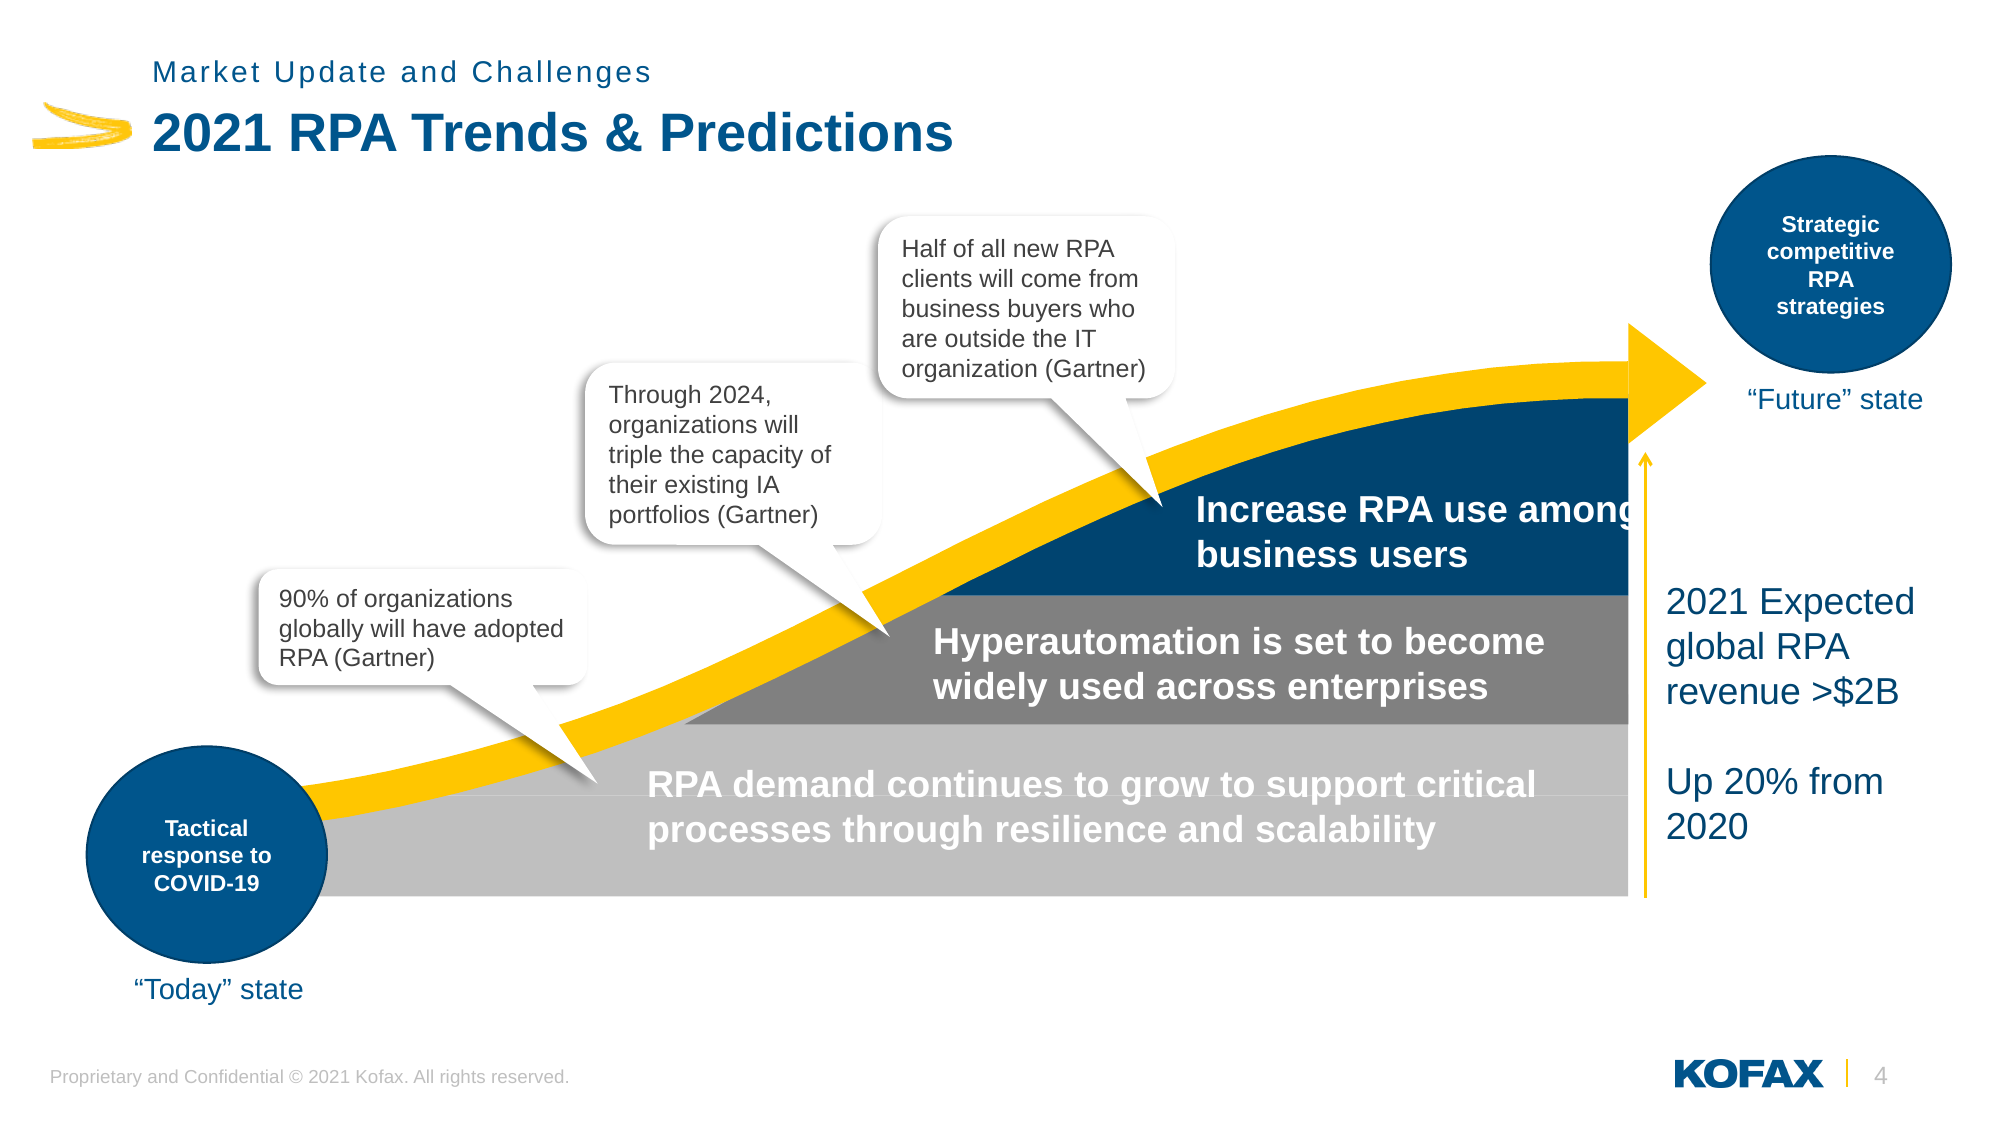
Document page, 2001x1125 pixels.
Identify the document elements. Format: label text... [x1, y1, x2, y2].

title 2021 RPA Trends & Predictions [137, 97, 1914, 256]
text_box Tactical response to COVID-19 [85, 745, 319, 964]
picture [32, 102, 132, 149]
list Market Update and Challenges [137, 28, 1913, 97]
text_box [1645, 452, 1950, 949]
text_box “Future” state [1707, 372, 1969, 423]
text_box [226, 322, 1707, 897]
text_box Strategic competitive RPA strategies [1709, 155, 1953, 374]
text_box Half of all new RPA clients will come from business buyers who are outside the IT organization (Gartner) [878, 216, 1176, 322]
picture [1675, 1059, 1824, 1088]
text_box “Today” state [86, 962, 352, 1013]
